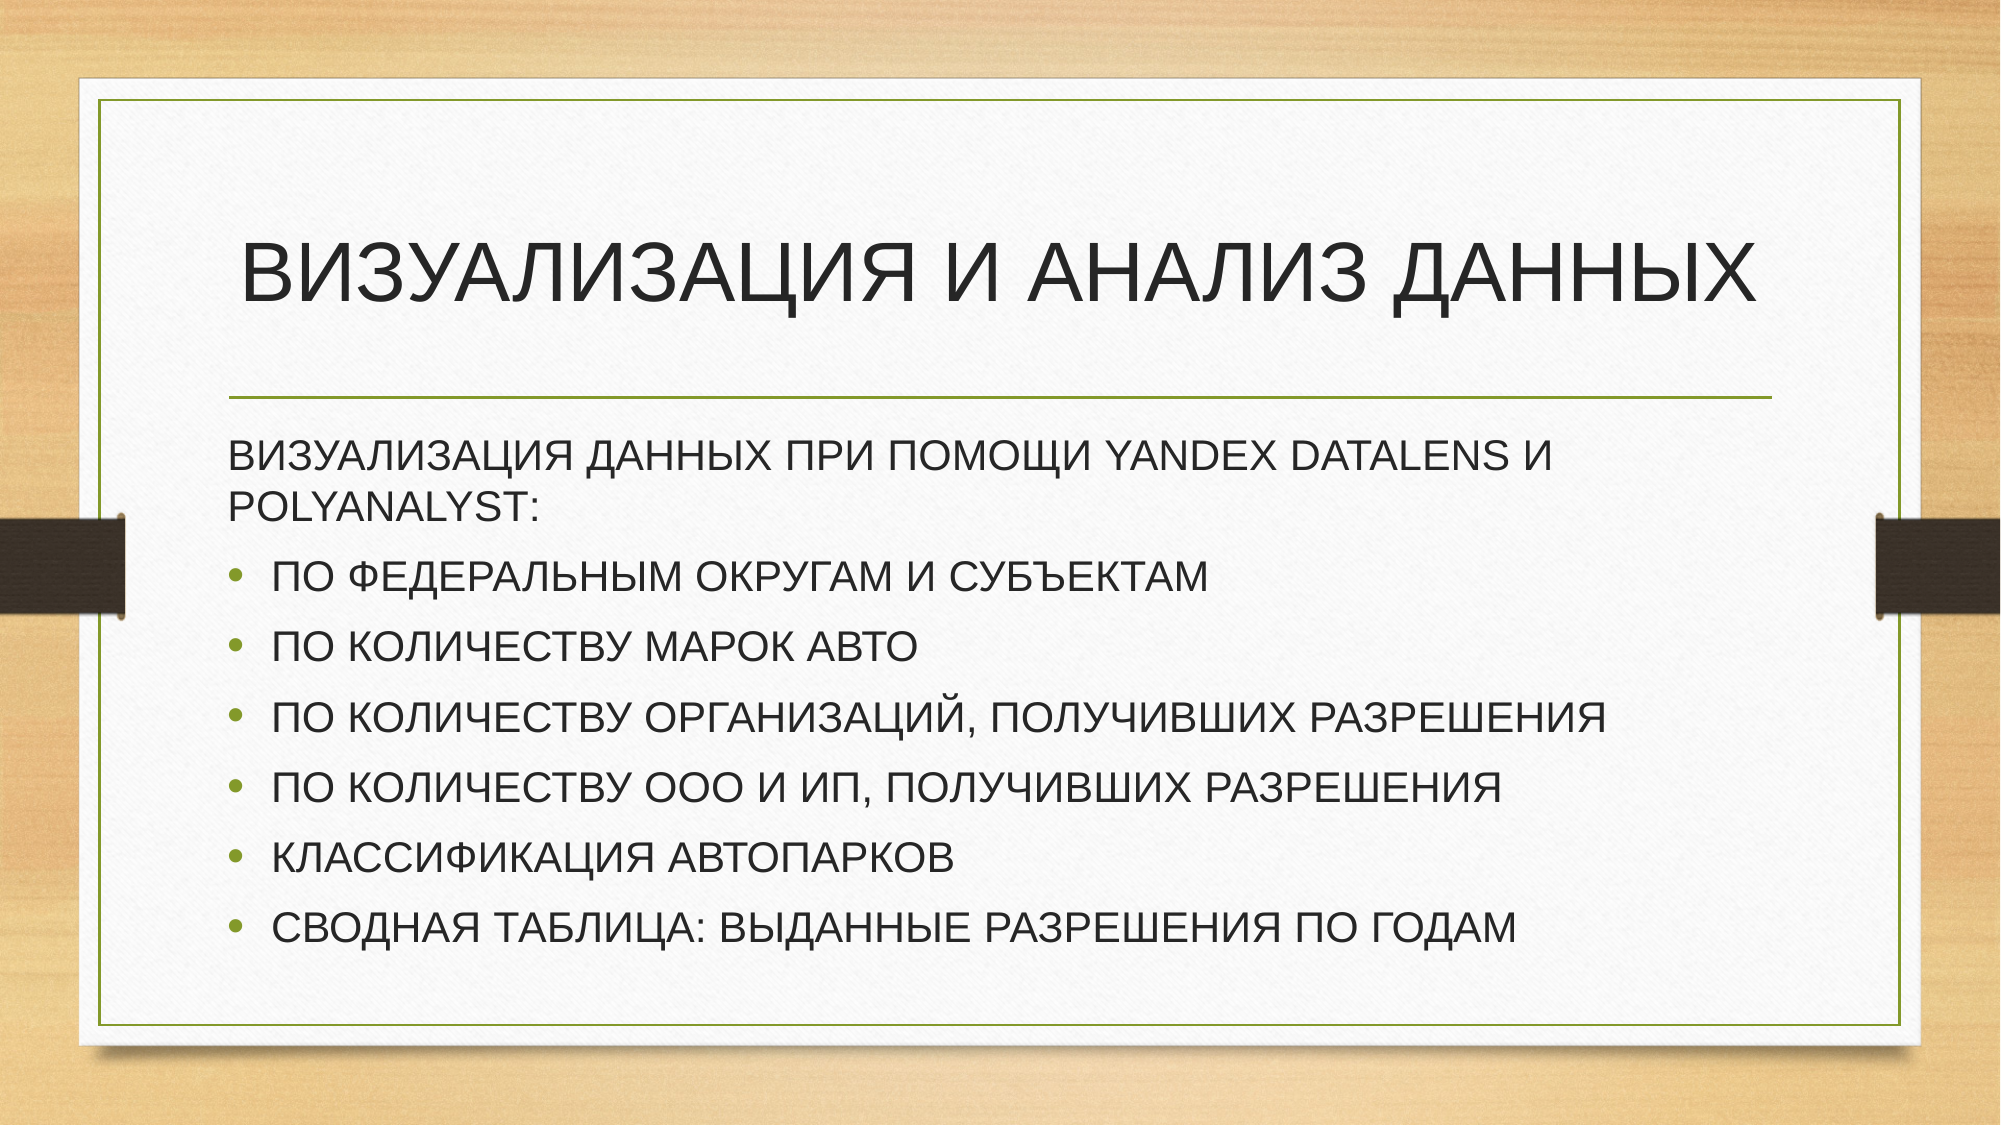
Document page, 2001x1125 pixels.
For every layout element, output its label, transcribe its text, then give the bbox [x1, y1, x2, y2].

list ВИЗУАЛИЗАЦИЯ ДАННЫХ ПРИ ПОМОЩИ YANDEX DATALENS И POLYANALYST: ПО ФЕДЕРАЛЬНЫМ ОКРУГАМ И СУБЪЕКТАМ ПО КОЛИЧЕСТВУ МАРОК АВТО ПО КОЛИЧЕСТВУ ОРГАНИЗАЦИЙ, ПОЛУЧИВШИХ РАЗРЕШЕНИЯ ПО КОЛИЧЕСТВУ ООО И ИП, ПОЛУЧИВШИХ РАЗРЕШЕНИЯ КЛАССИФИКАЦИЯ АВТОПАРКОВ СВОДНАЯ ТАБЛИЦА: ВЫДАННЫЕ РАЗРЕШЕНИЯ ПО ГОДАМ [212, 419, 1788, 964]
title ВИЗУАЛИЗАЦИЯ И АНАЛИЗ ДАННЫХ [212, 161, 1788, 375]
picture [0, 0, 2001, 1125]
